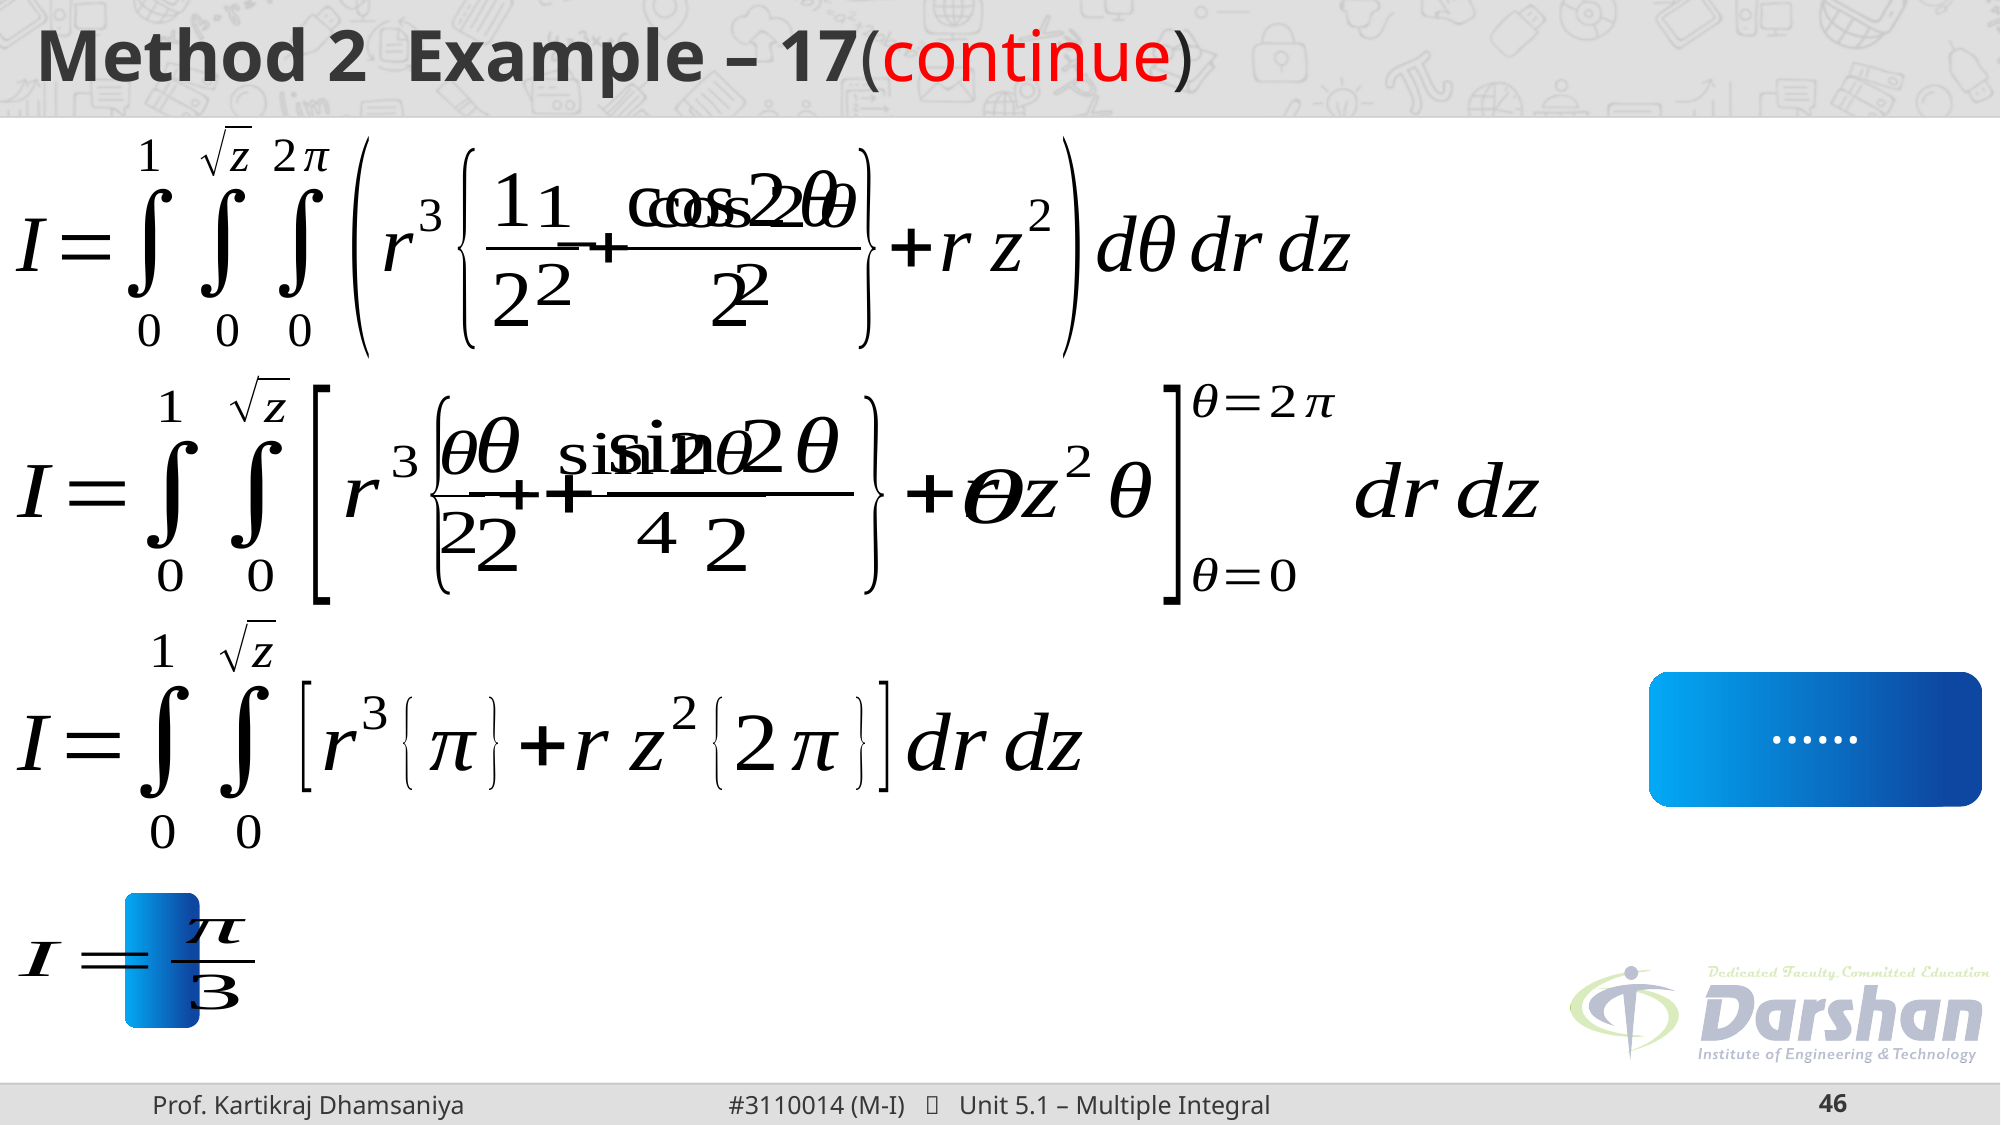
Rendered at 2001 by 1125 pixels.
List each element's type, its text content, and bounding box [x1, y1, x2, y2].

text_box [124, 892, 200, 1028]
text_box …… [1648, 671, 1983, 807]
